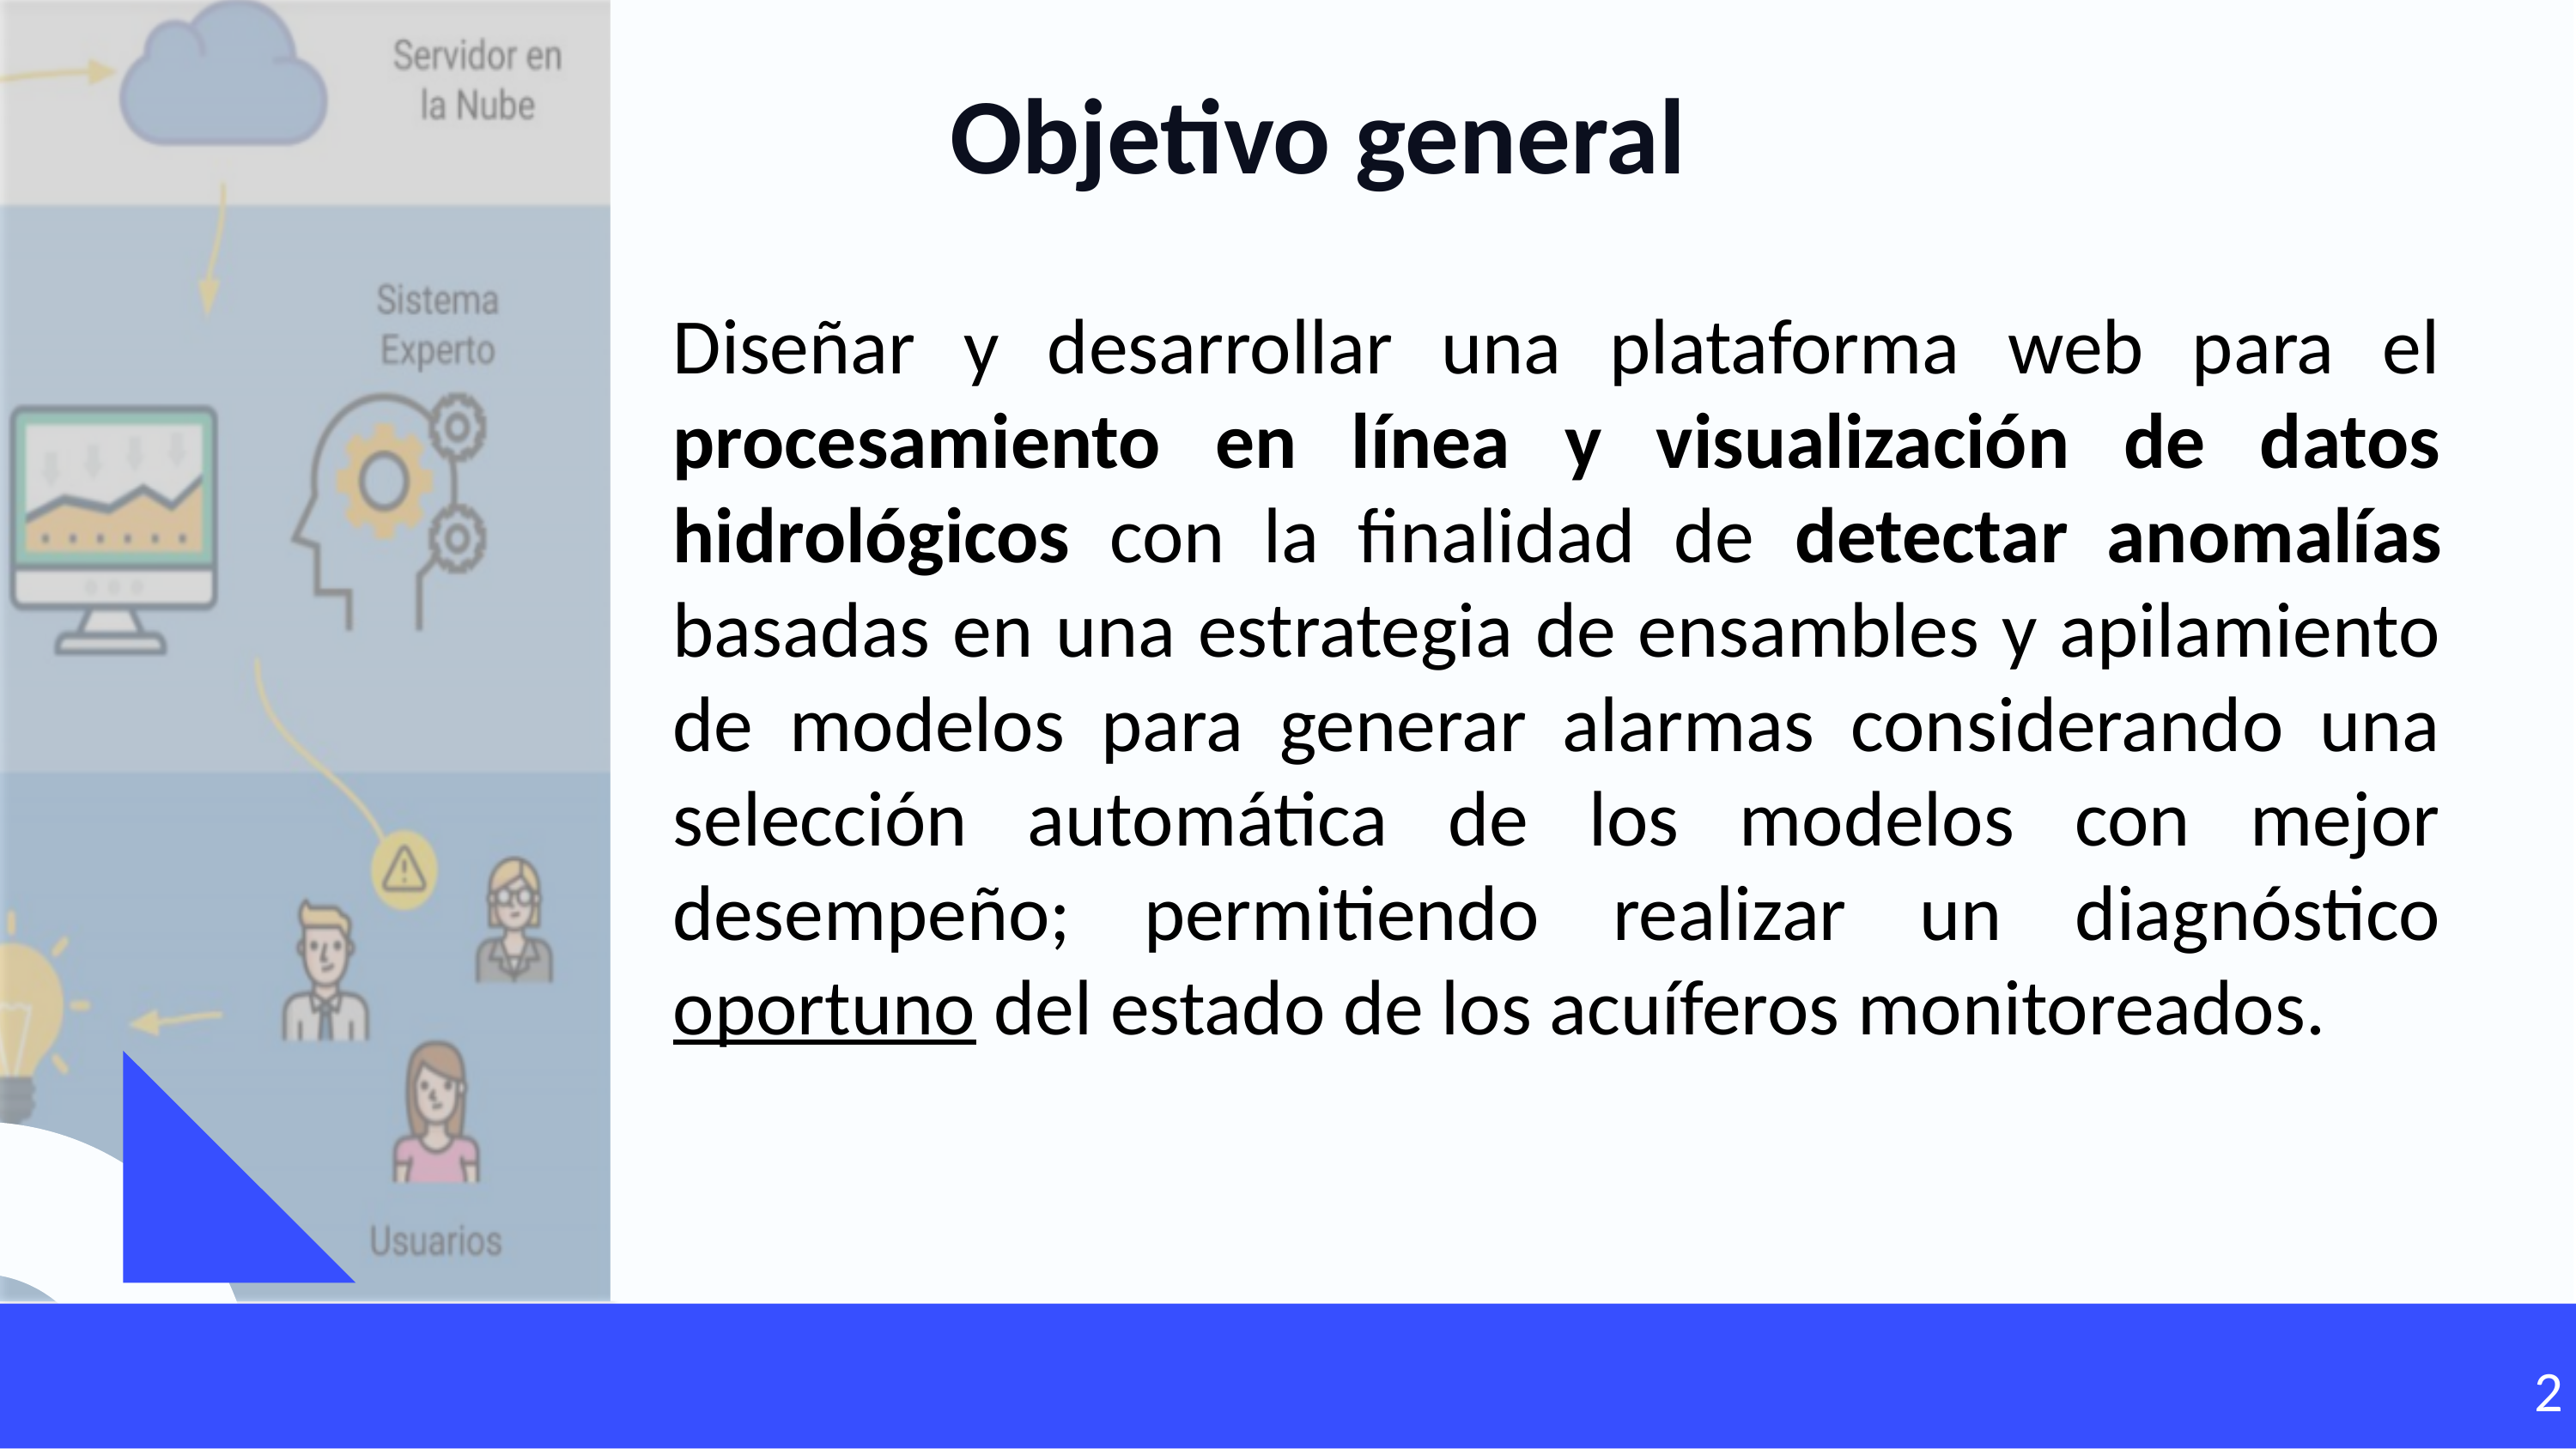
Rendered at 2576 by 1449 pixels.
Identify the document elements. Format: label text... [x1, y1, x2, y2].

text_box [611, 0, 2574, 1301]
picture [0, 0, 611, 1301]
text_box [0, 1303, 2576, 1449]
slide_number 2 [2168, 1328, 2576, 1449]
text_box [672, 33, 2443, 1058]
